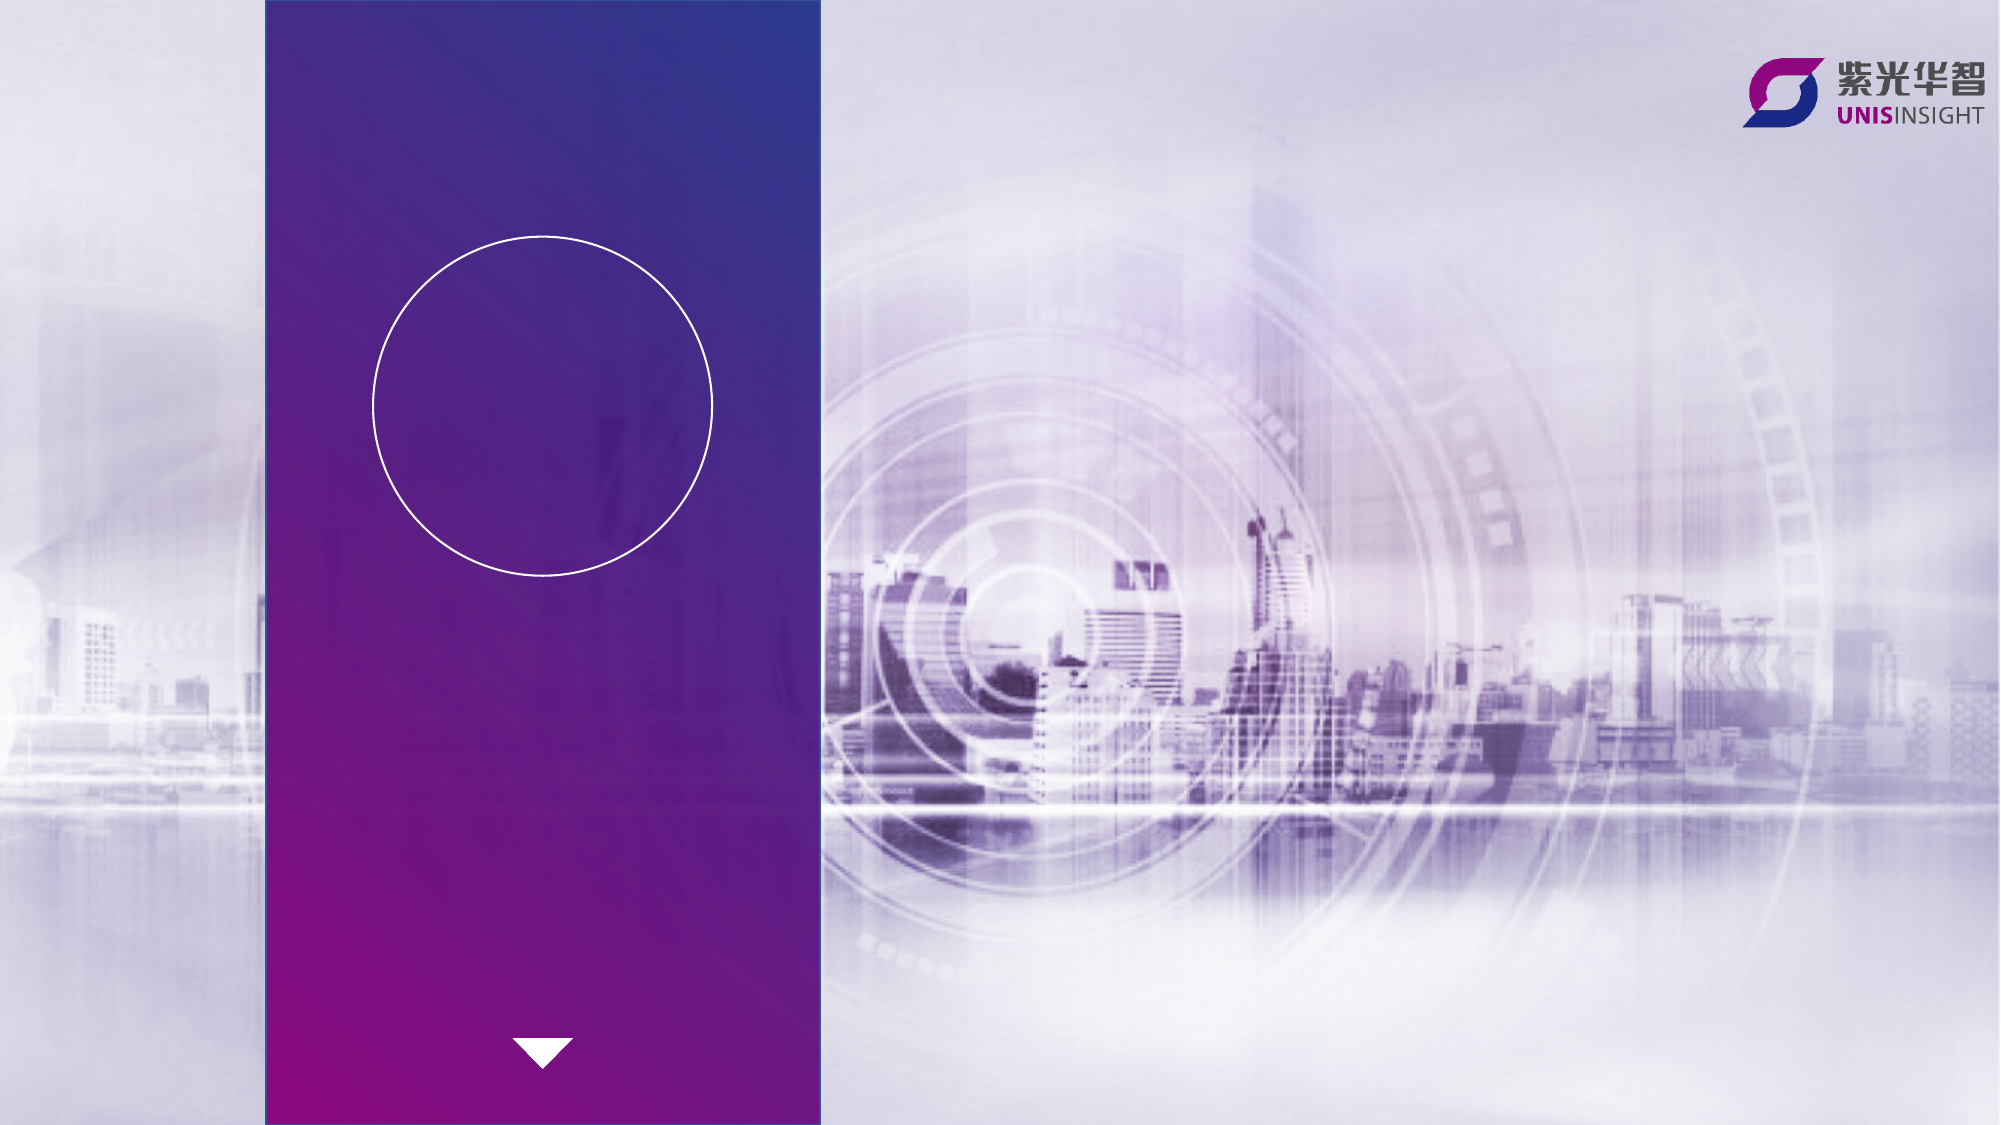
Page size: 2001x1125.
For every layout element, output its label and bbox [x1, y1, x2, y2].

picture [0, 0, 265, 1125]
picture [511, 1038, 574, 1069]
picture [821, 0, 2000, 1125]
